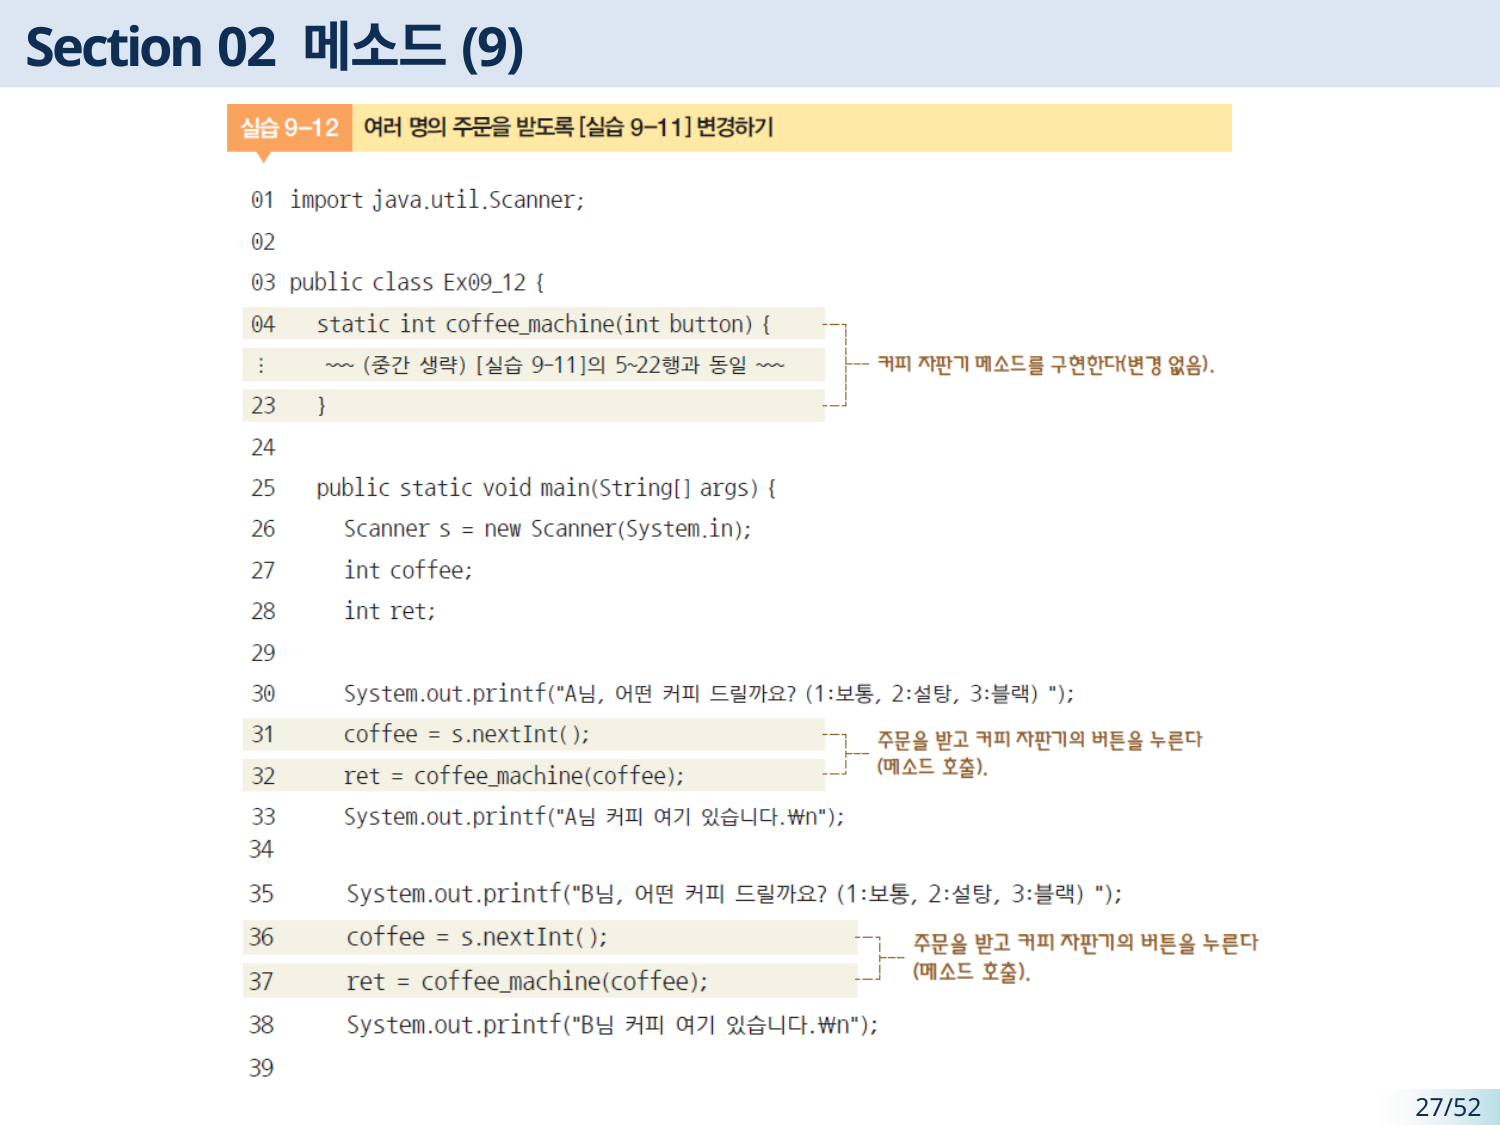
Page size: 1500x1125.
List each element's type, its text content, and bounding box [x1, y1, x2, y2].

picture [242, 835, 1263, 1078]
title Section 02 메소드(9) [10, 5, 1288, 84]
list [225, 104, 1233, 832]
